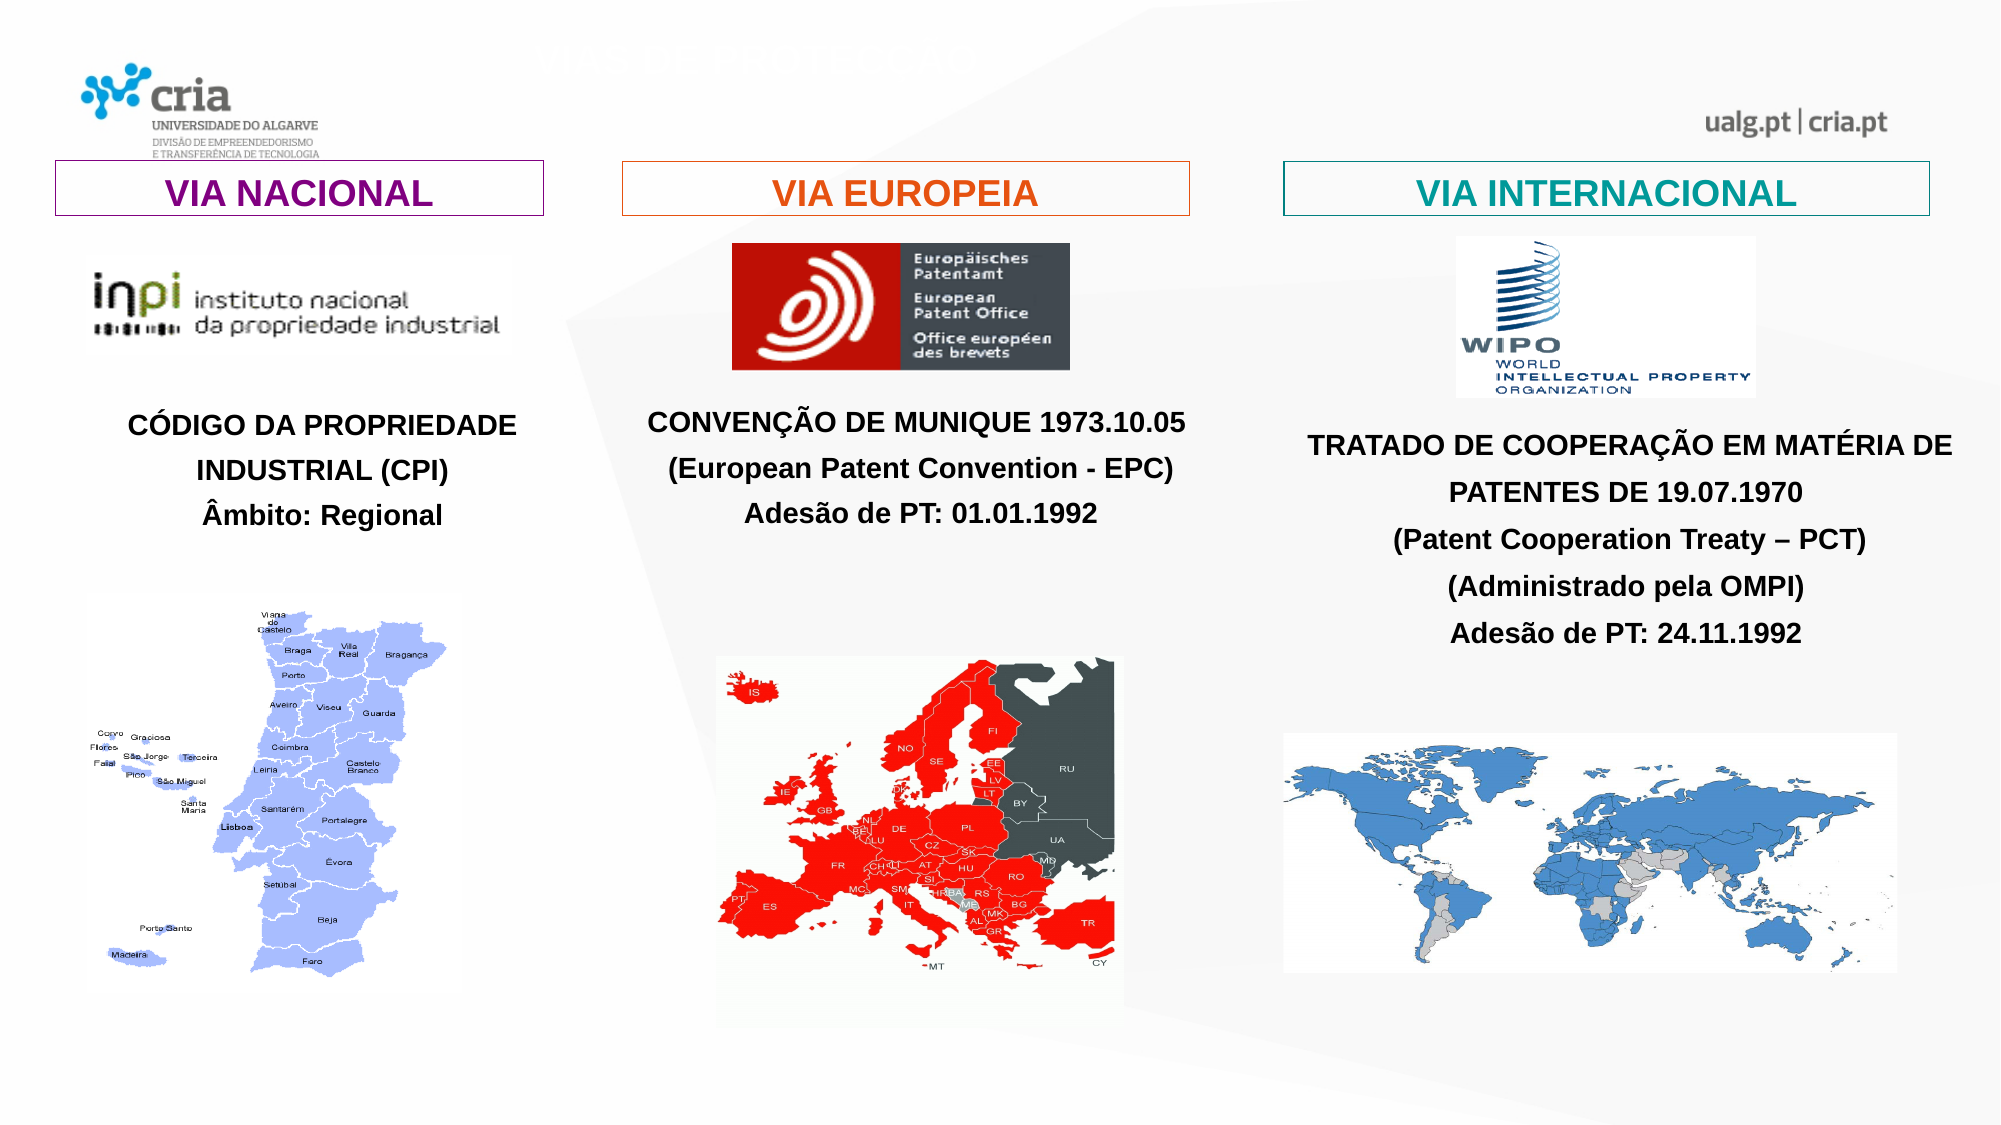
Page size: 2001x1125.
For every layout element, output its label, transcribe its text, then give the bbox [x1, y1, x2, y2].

text_box VIA INTERNACIONAL [1283, 161, 1930, 216]
text_box VIA EUROPEIA [622, 161, 1190, 216]
text_box VIA NACIONAL [55, 160, 544, 216]
picture [0, 0, 2001, 1125]
text_box TRATADO DE COOPERAÇÃO EM MATÉRIA DE PATENTES DE 19.07.1970 (Patent Cooperation Treaty – PCT)‏ (Administrado pela OMPI)‏ Adesão de PT: 24.11.1992 [1284, 406, 1977, 658]
text_box CÓDIGO DA PROPRIEDADE INDUSTRIAL (CPI)‏ Âmbito: Regional [39, 387, 607, 540]
text_box CONVENÇÃO DE MUNIQUE 1973.10.05 (European Patent Convention - EPC)‏ Adesão de PT: 01.01.1992 [559, 385, 1284, 537]
text_box VIAS DE PROTECÇÃO [39, 24, 1473, 91]
